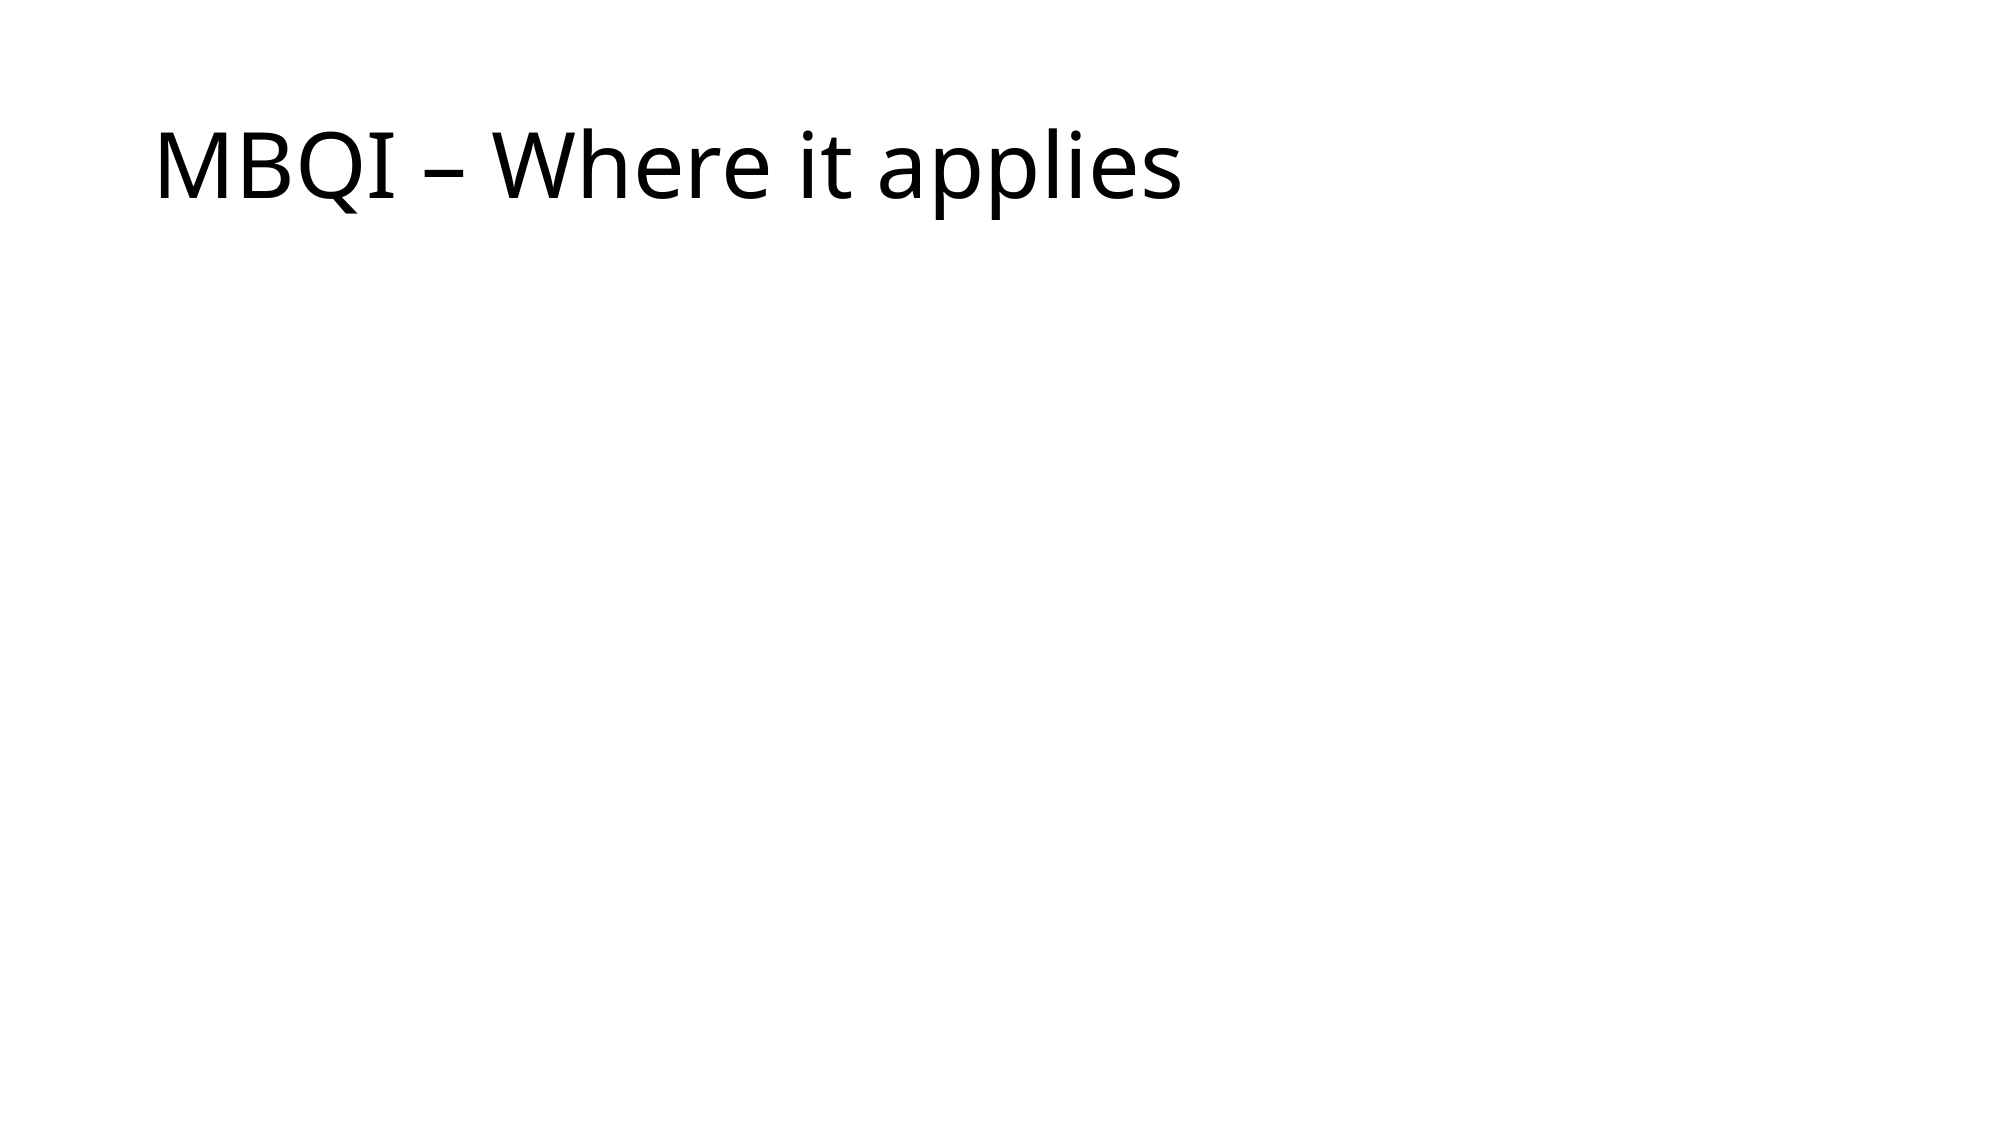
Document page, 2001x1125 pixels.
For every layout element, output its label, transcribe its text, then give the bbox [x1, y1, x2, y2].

title MBQI – Where it applies [137, 59, 1863, 278]
